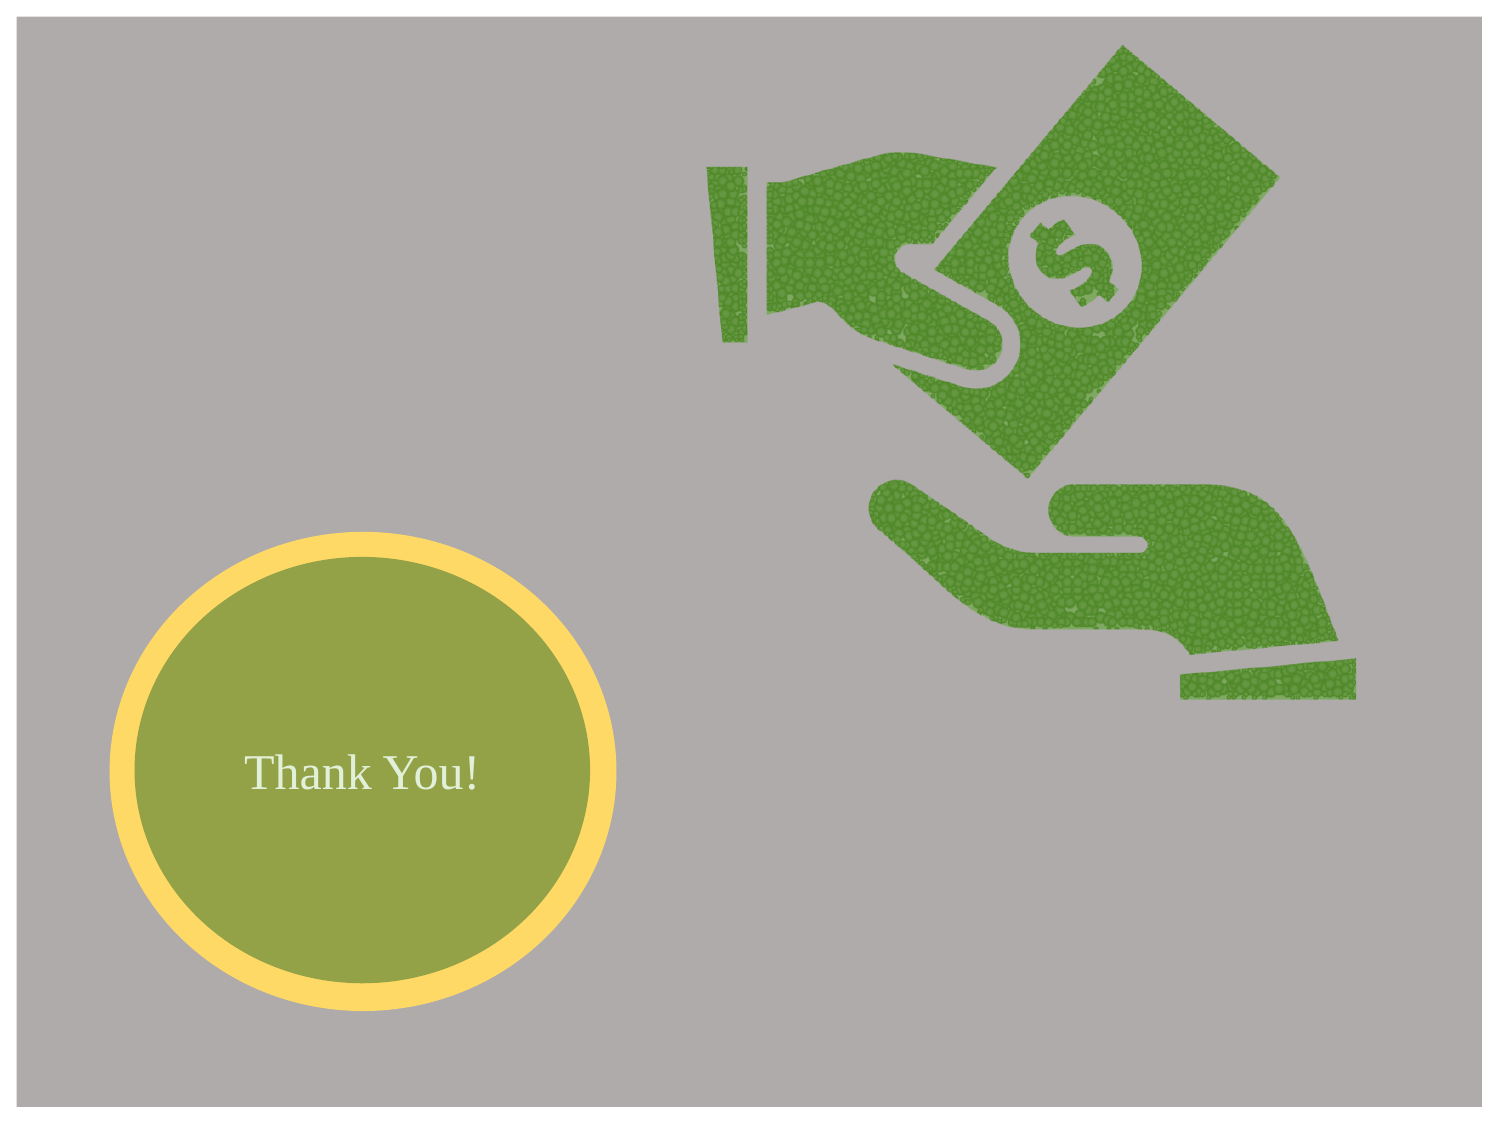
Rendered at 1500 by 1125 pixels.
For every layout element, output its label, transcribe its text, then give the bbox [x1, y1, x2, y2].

text_box [108, 530, 618, 1013]
picture [634, 0, 1399, 753]
text_box Thank You! [133, 555, 592, 985]
text_box [16, 16, 1483, 1108]
